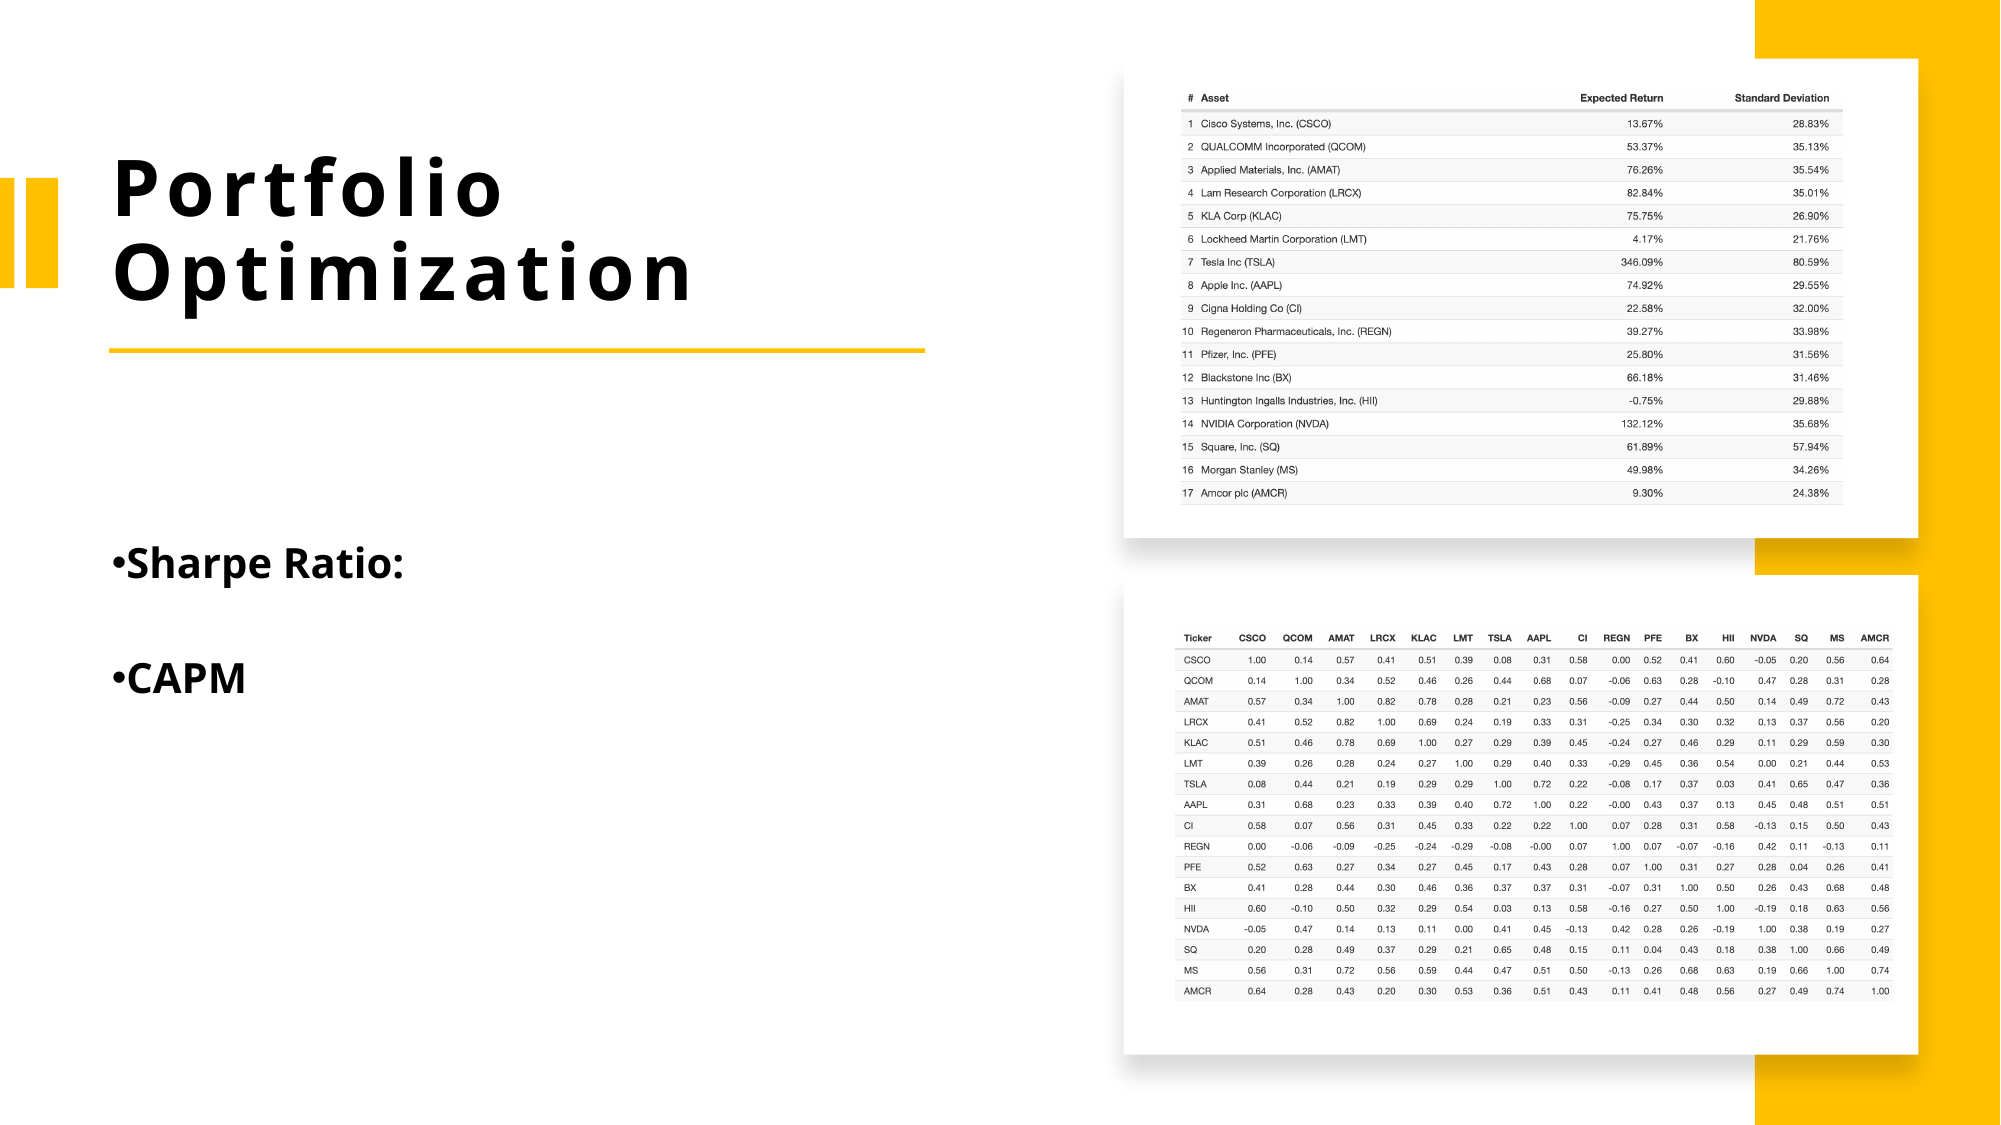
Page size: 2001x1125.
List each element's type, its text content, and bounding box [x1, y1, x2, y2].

text_box [1754, 0, 2000, 1125]
picture [1181, 91, 1843, 505]
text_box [0, 177, 59, 289]
text_box [1123, 58, 1919, 539]
text_box Portfolio Optimization [96, 140, 963, 326]
picture [1174, 629, 1897, 1001]
text_box [0, 0, 1754, 1125]
text_box [108, 347, 926, 354]
text_box [1123, 574, 1919, 1056]
